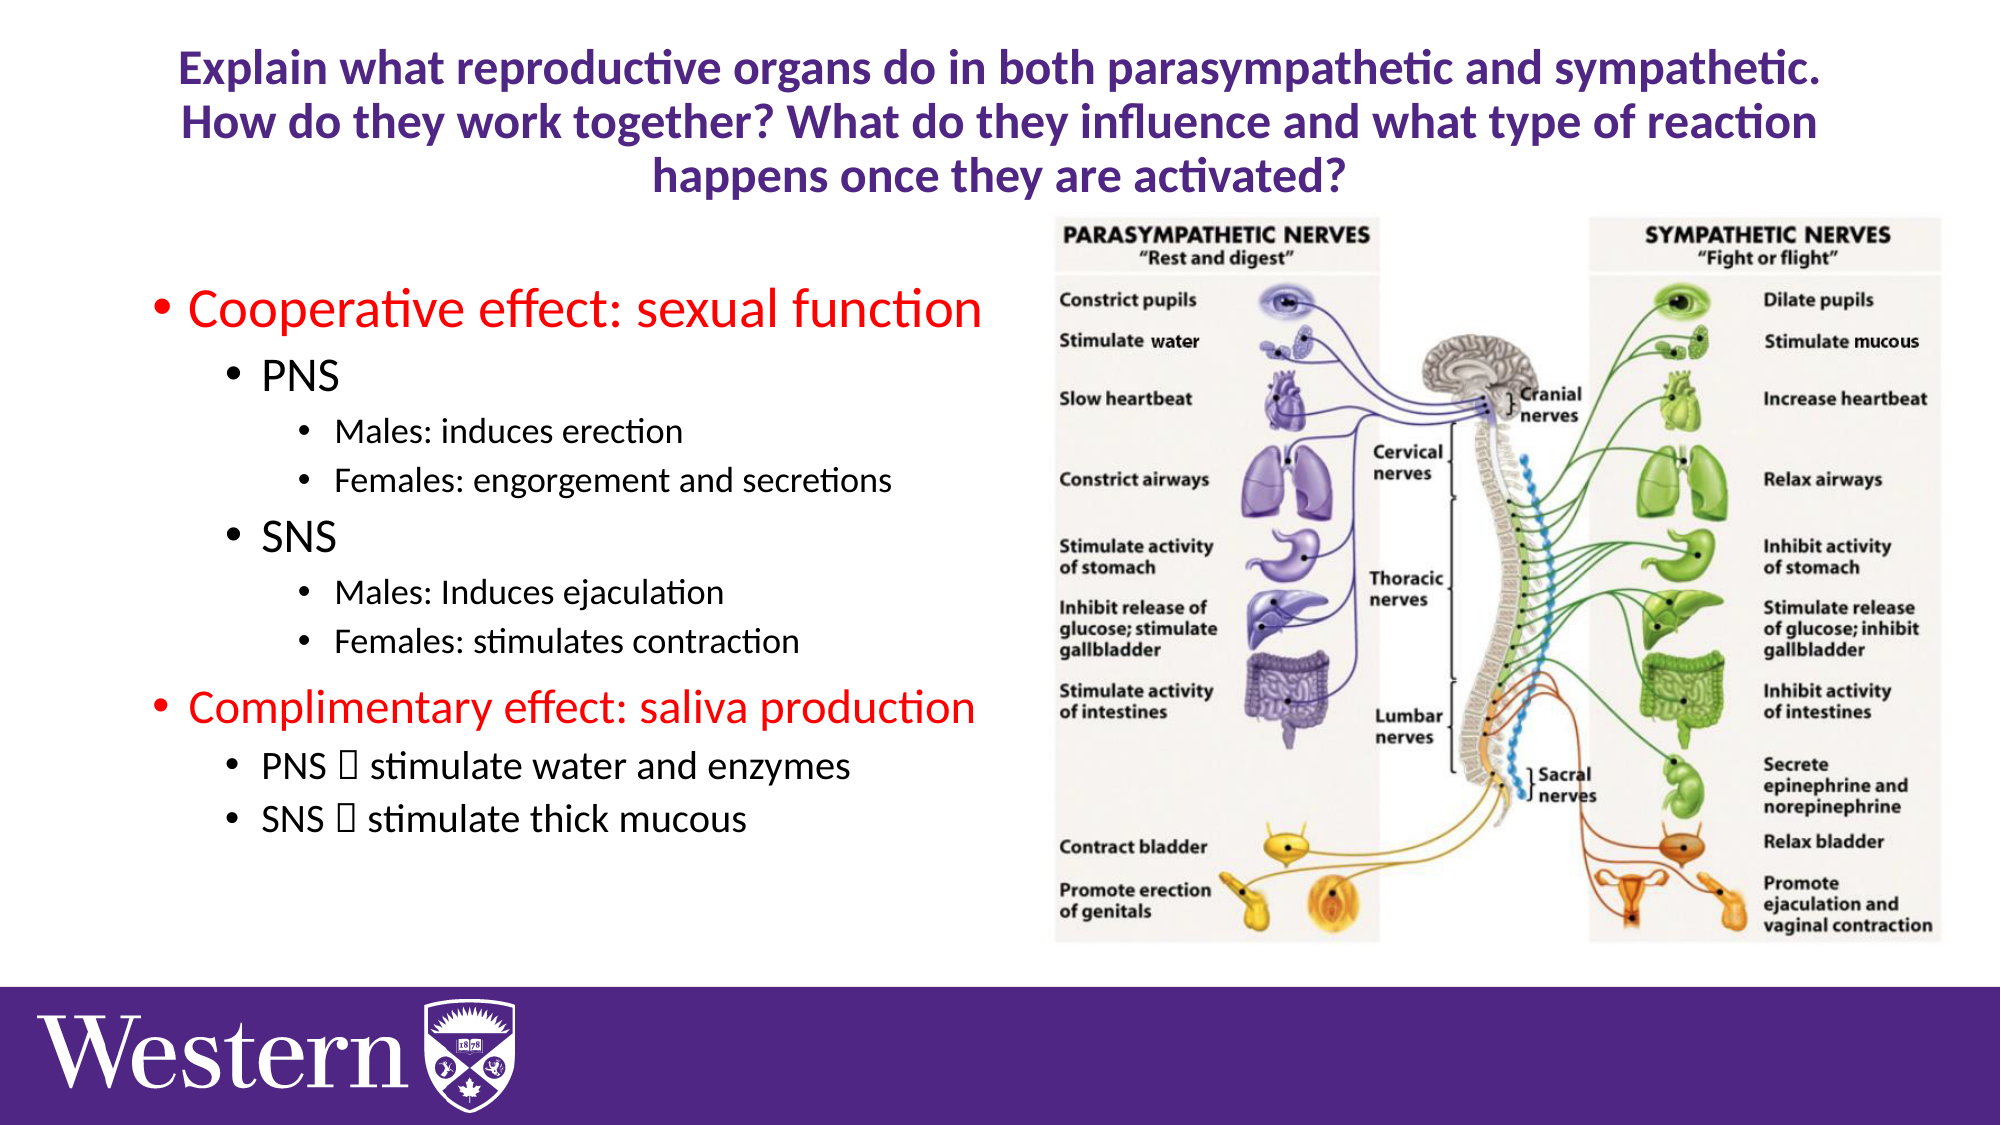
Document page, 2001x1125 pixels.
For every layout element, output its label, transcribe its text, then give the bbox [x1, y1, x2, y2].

list Cooperative effect: sexual function PNS Males: induces erection Females: engorgement and secretions SNS Males: Induces ejaculation Females: stimulates contraction Complimentary effect: saliva production PNS  stimulate water and enzymes SNS  stimulate thick mucous [137, 271, 1034, 854]
picture [37, 999, 515, 1113]
title Explain what reproductive organs do in both parasympathetic and sympathetic. How do they work together? What do they influence and what type of reaction happens once they are activated? [137, 32, 1863, 213]
text_box [0, 986, 2000, 1125]
picture [1048, 212, 1945, 946]
